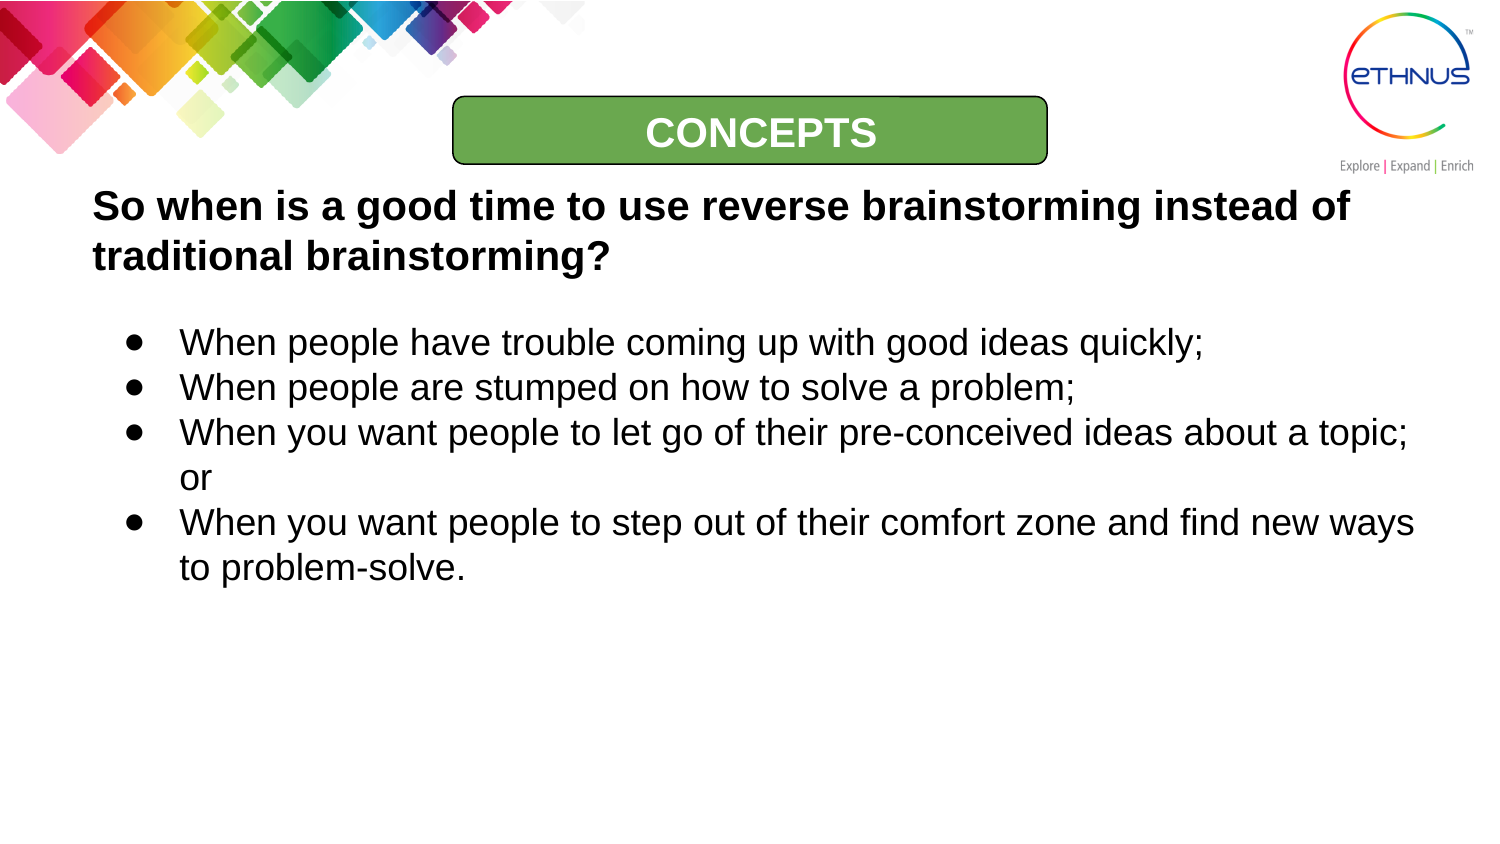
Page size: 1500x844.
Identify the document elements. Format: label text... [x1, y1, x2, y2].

picture [1327, 0, 1500, 182]
text_box When people have trouble coming up with good ideas quickly; When people are stumped on how to solve a problem; When you want people to let go of their pre-conceived ideas about a topic; or When you want people to step out of their comfort zone and find new ways to problem-solve. [89, 302, 1444, 603]
text_box CONCEPTS [459, 96, 1048, 165]
picture [0, 1, 585, 154]
text_box So when is a good time to use reverse brainstorming instead of traditional brainstorming? [77, 164, 1376, 295]
